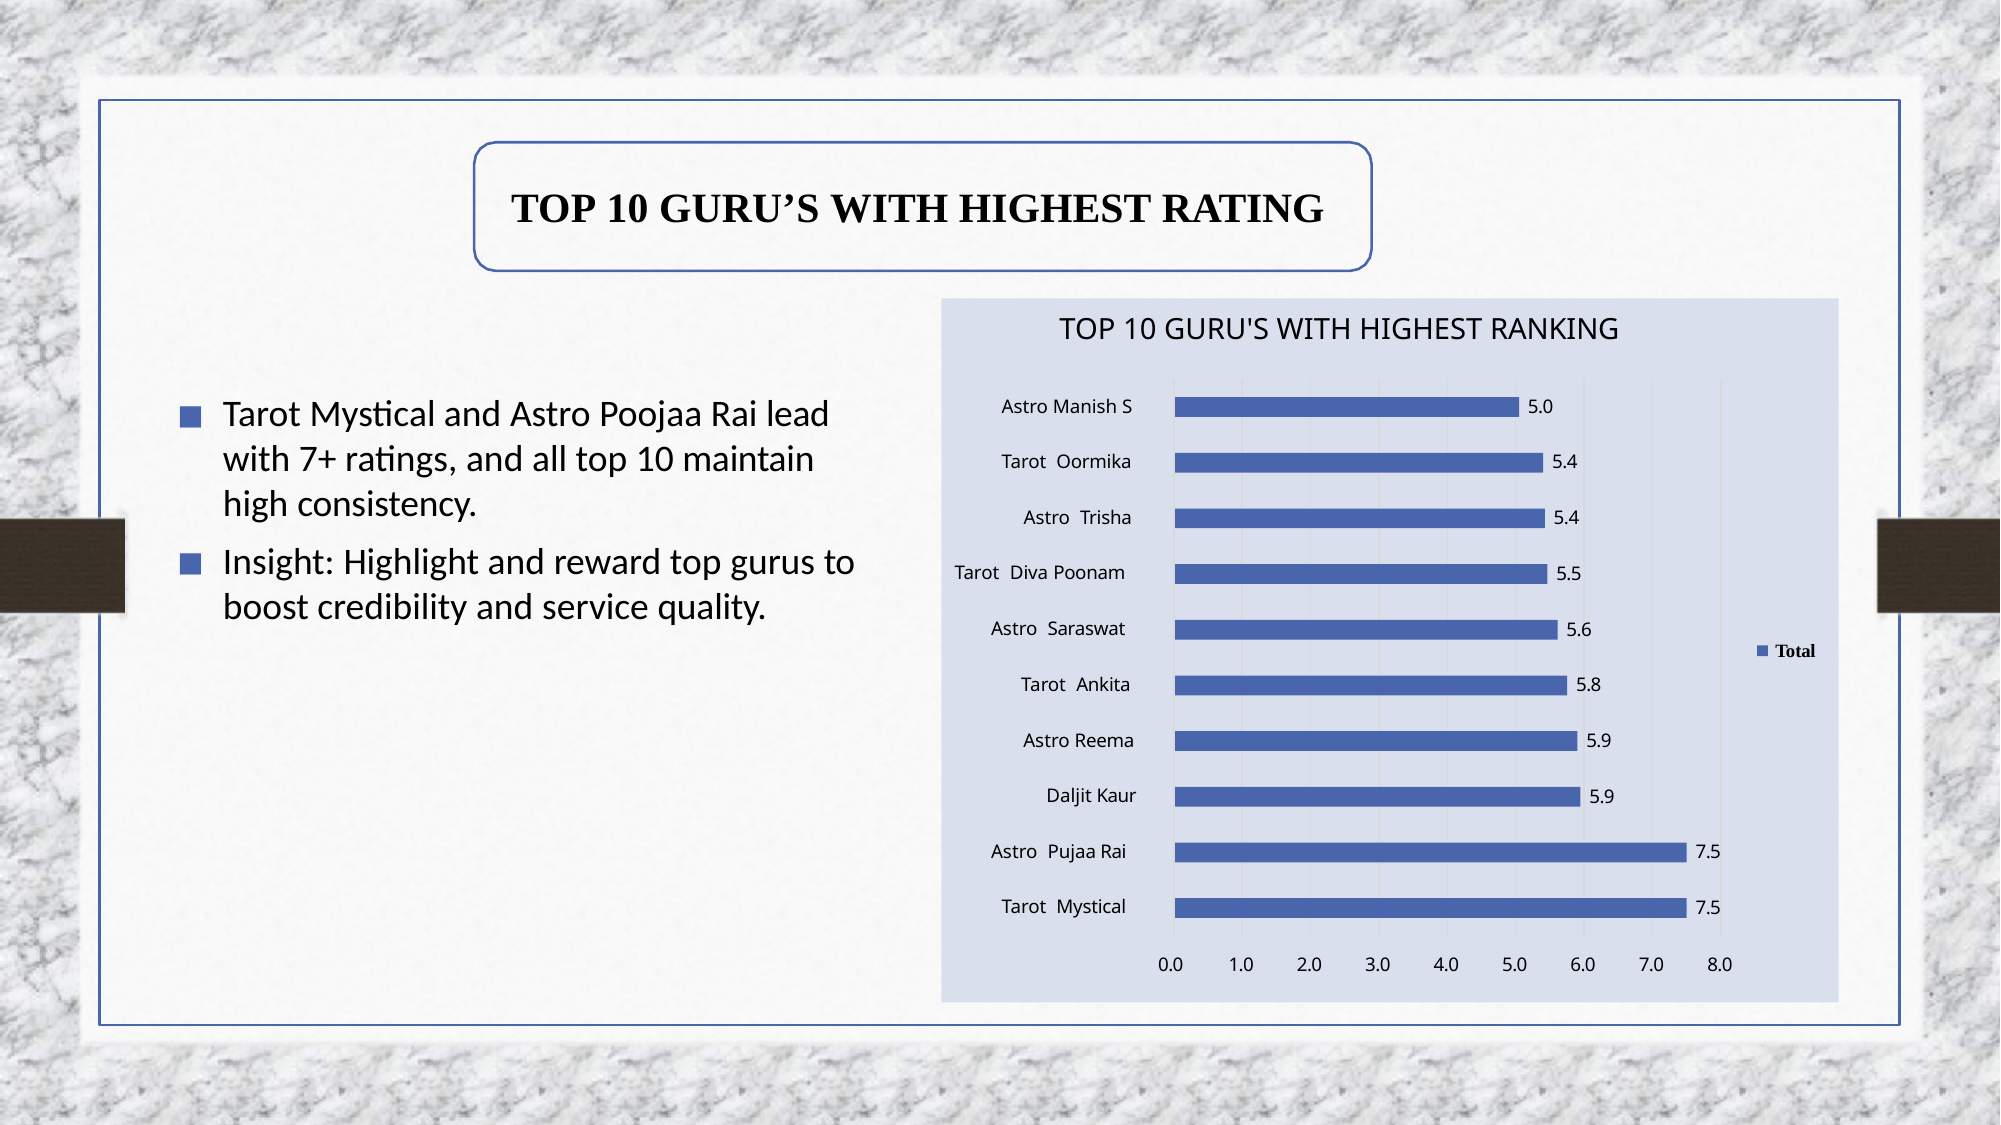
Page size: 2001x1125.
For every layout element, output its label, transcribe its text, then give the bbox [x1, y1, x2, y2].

text_box Tarot Mystical and Astro Poojaa Rai lead with 7+ ratings, and all top 10 maintain high consistency. [174, 387, 467, 525]
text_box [472, 140, 1769, 657]
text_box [941, 298, 1839, 1003]
text_box Insight: Highlight and reward top gurus to boost credibility and service quality. [174, 534, 467, 627]
picture [0, 0, 2000, 1125]
